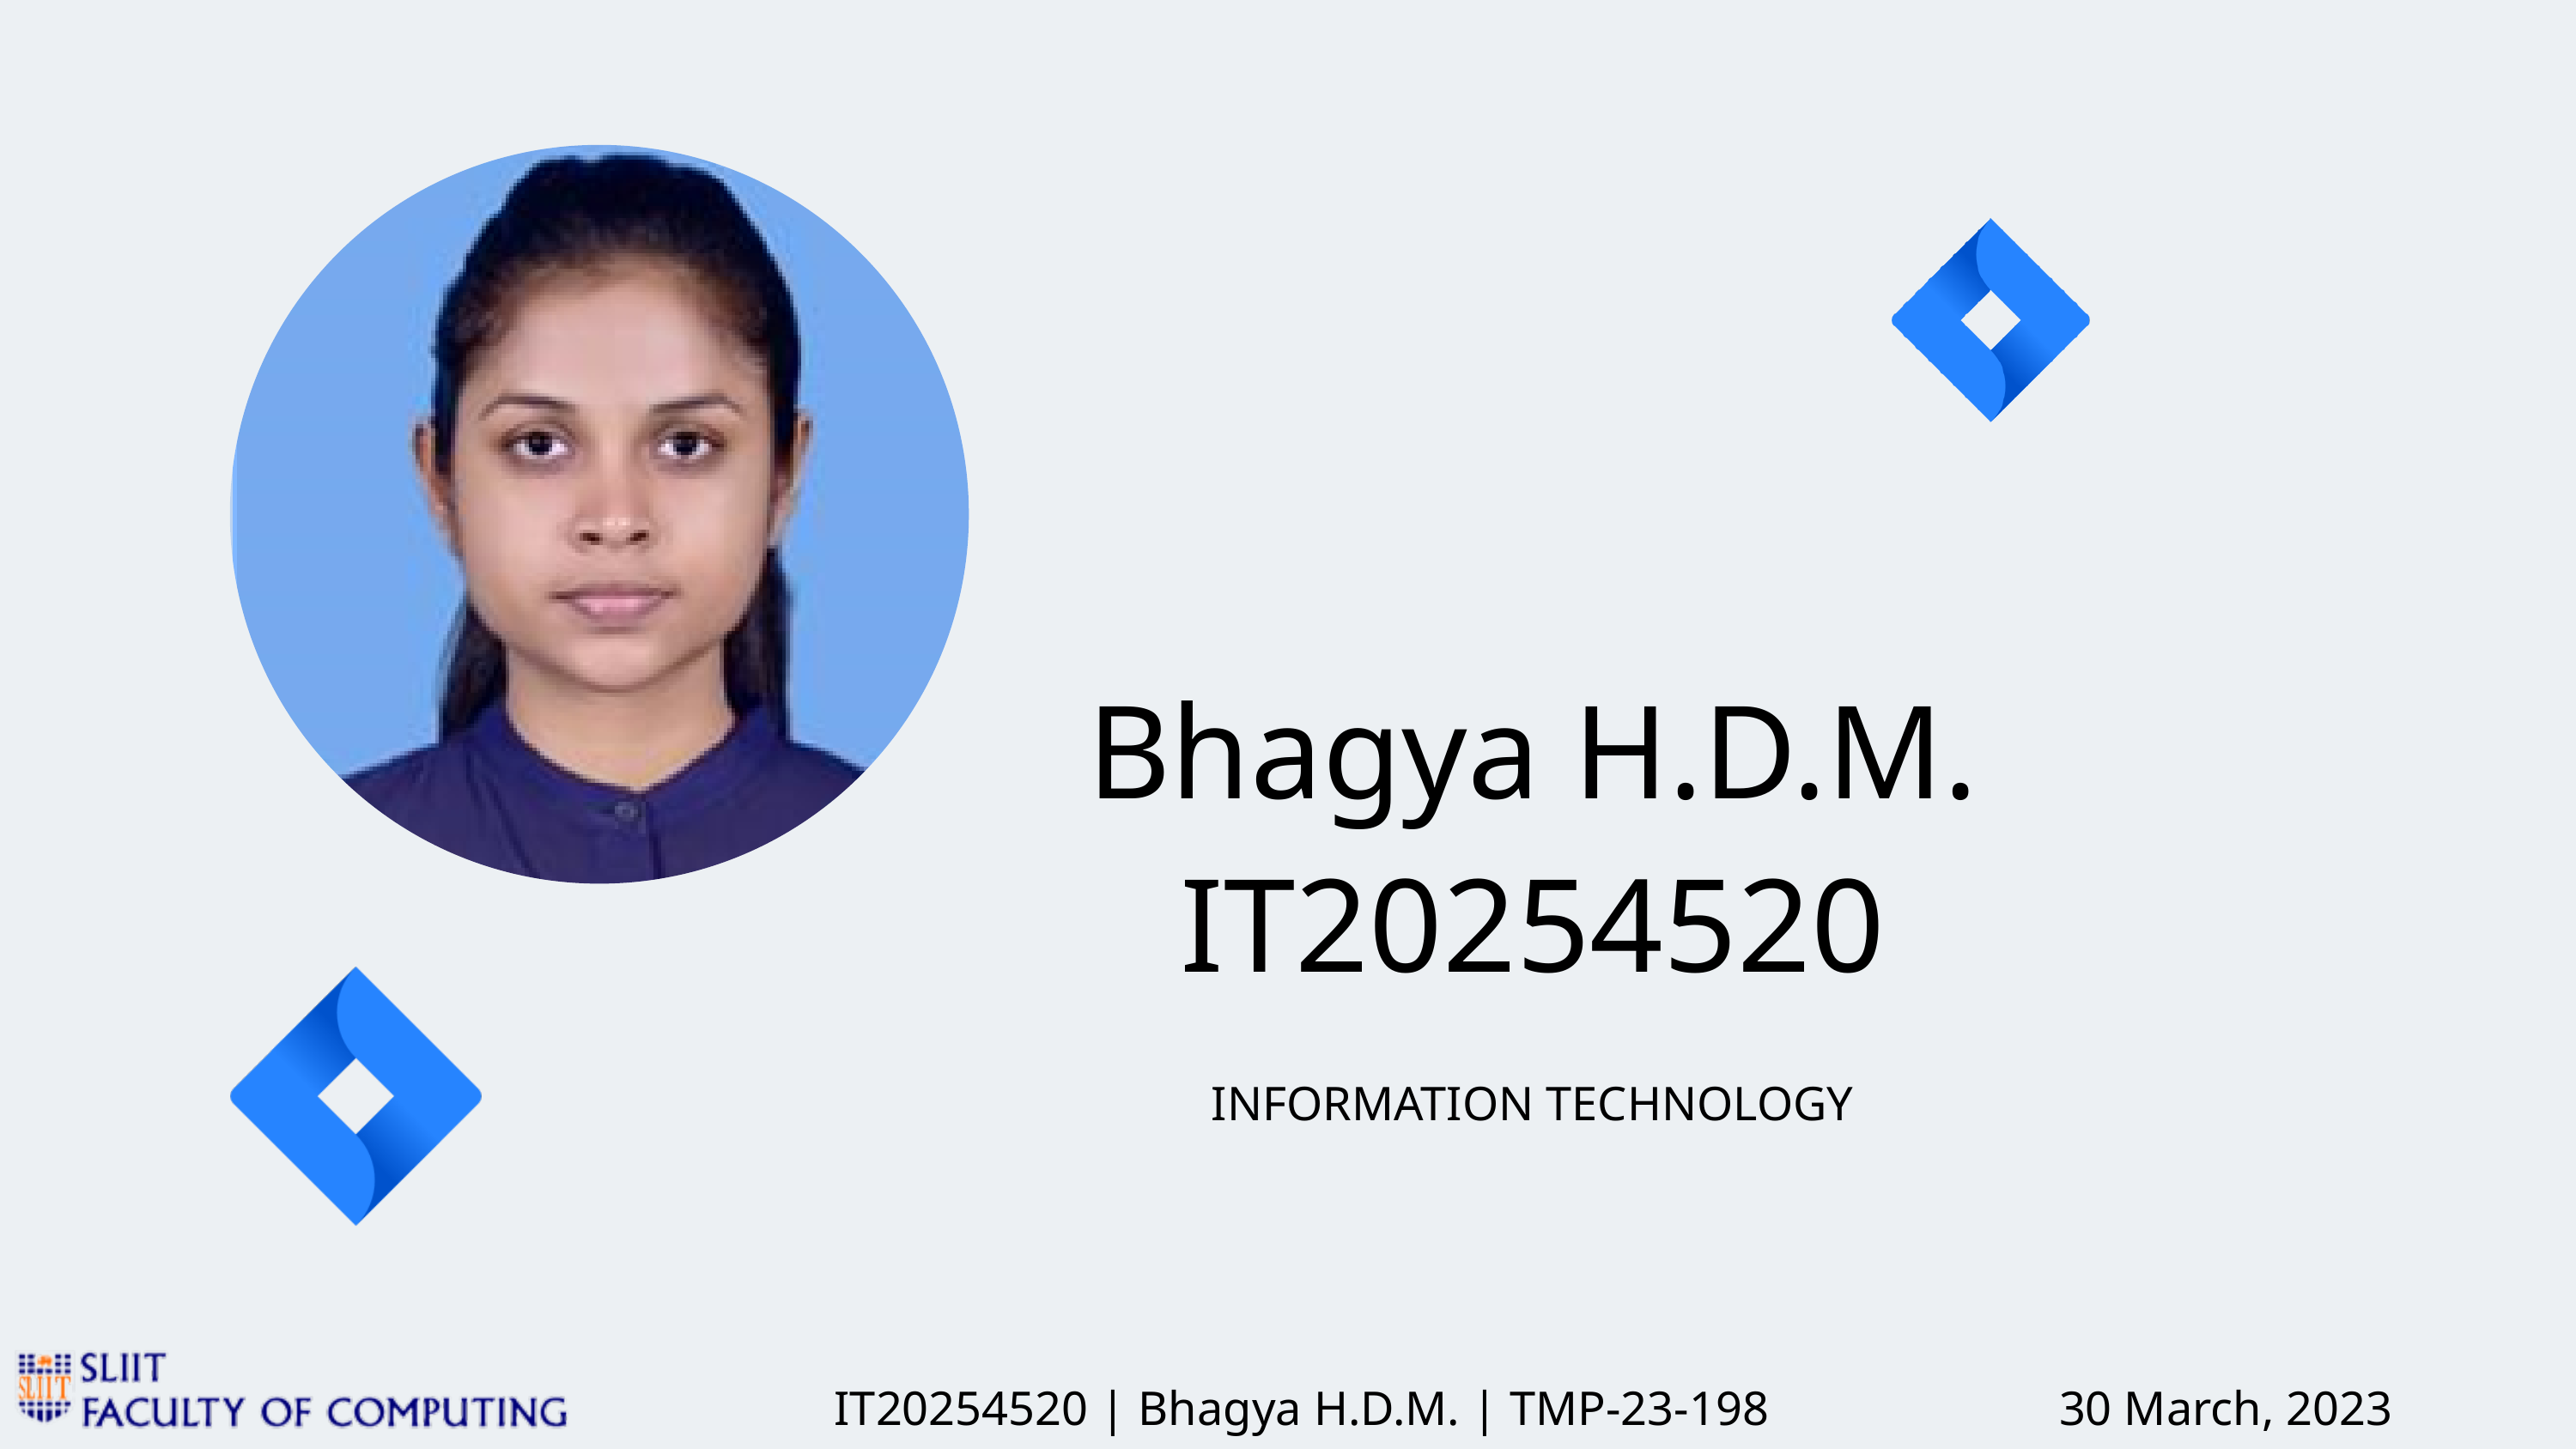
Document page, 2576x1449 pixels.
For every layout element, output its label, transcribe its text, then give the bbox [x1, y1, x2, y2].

text_box IT20254520 | Bhagya H.D.M. | TMP-23-198 [620, 1369, 2006, 1435]
text_box INFORMATION TECHNOLOGY [1121, 1064, 1945, 1131]
text_box IT20254520 [918, 847, 2148, 998]
picture [1891, 217, 2090, 422]
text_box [229, 144, 969, 884]
text_box 30 March, 2023 [2020, 1369, 2432, 1435]
picture [229, 966, 483, 1227]
text_box Bhagya H.D.M. [973, 674, 2148, 825]
picture [0, 1343, 617, 1449]
